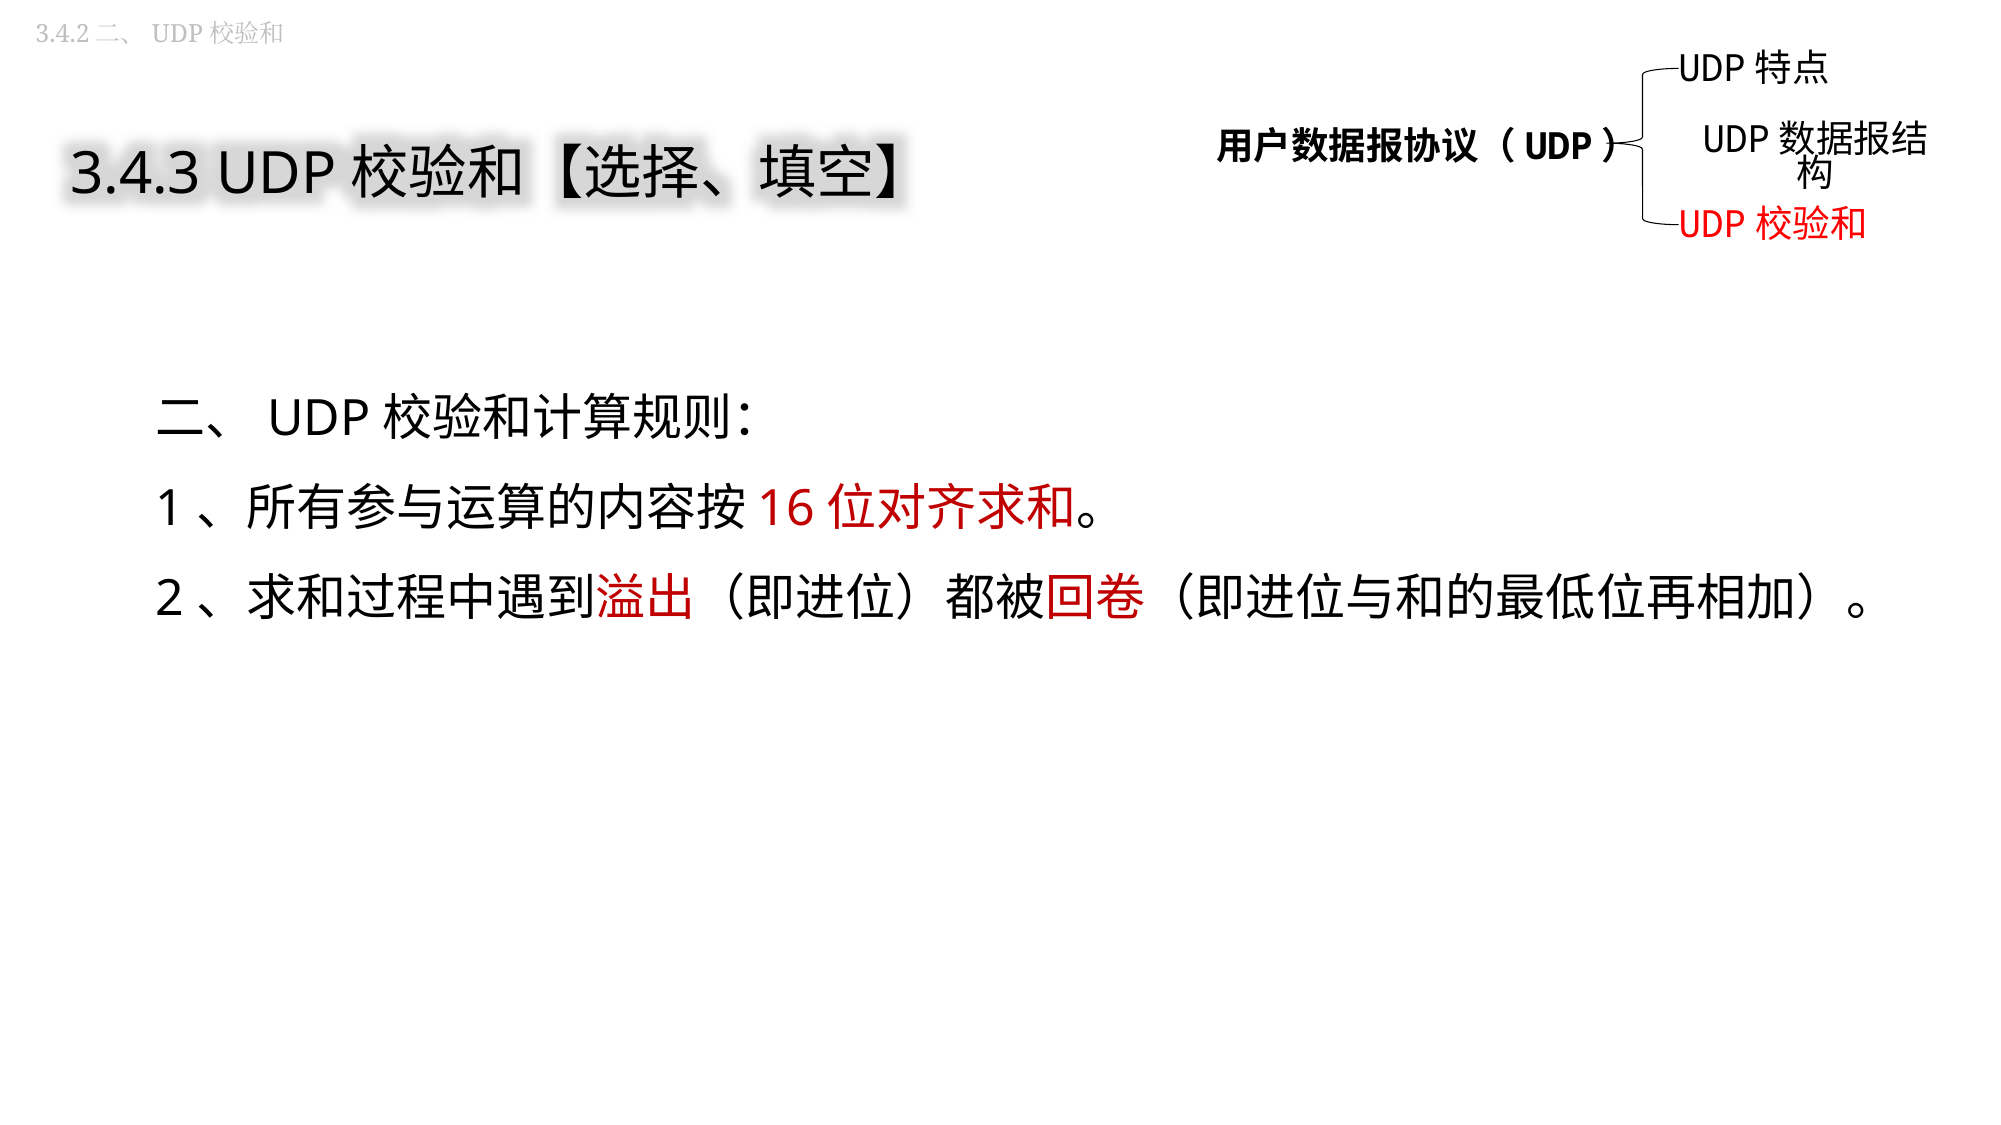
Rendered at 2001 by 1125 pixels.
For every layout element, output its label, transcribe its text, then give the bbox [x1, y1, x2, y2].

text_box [1212, 48, 1959, 254]
text_box 3.4.3 UDP校验和【选择、填空】 [52, 74, 1056, 231]
text_box 二、UDP校验和计算规则： 1、所有参与运算的内容按16位对齐求和。 2、求和过程中遇到溢出（即进位）都被回卷（即进位与和的最低位再相加）。 [140, 347, 1980, 633]
text_box 3.4.2二、UDP校验和 [20, 10, 299, 55]
